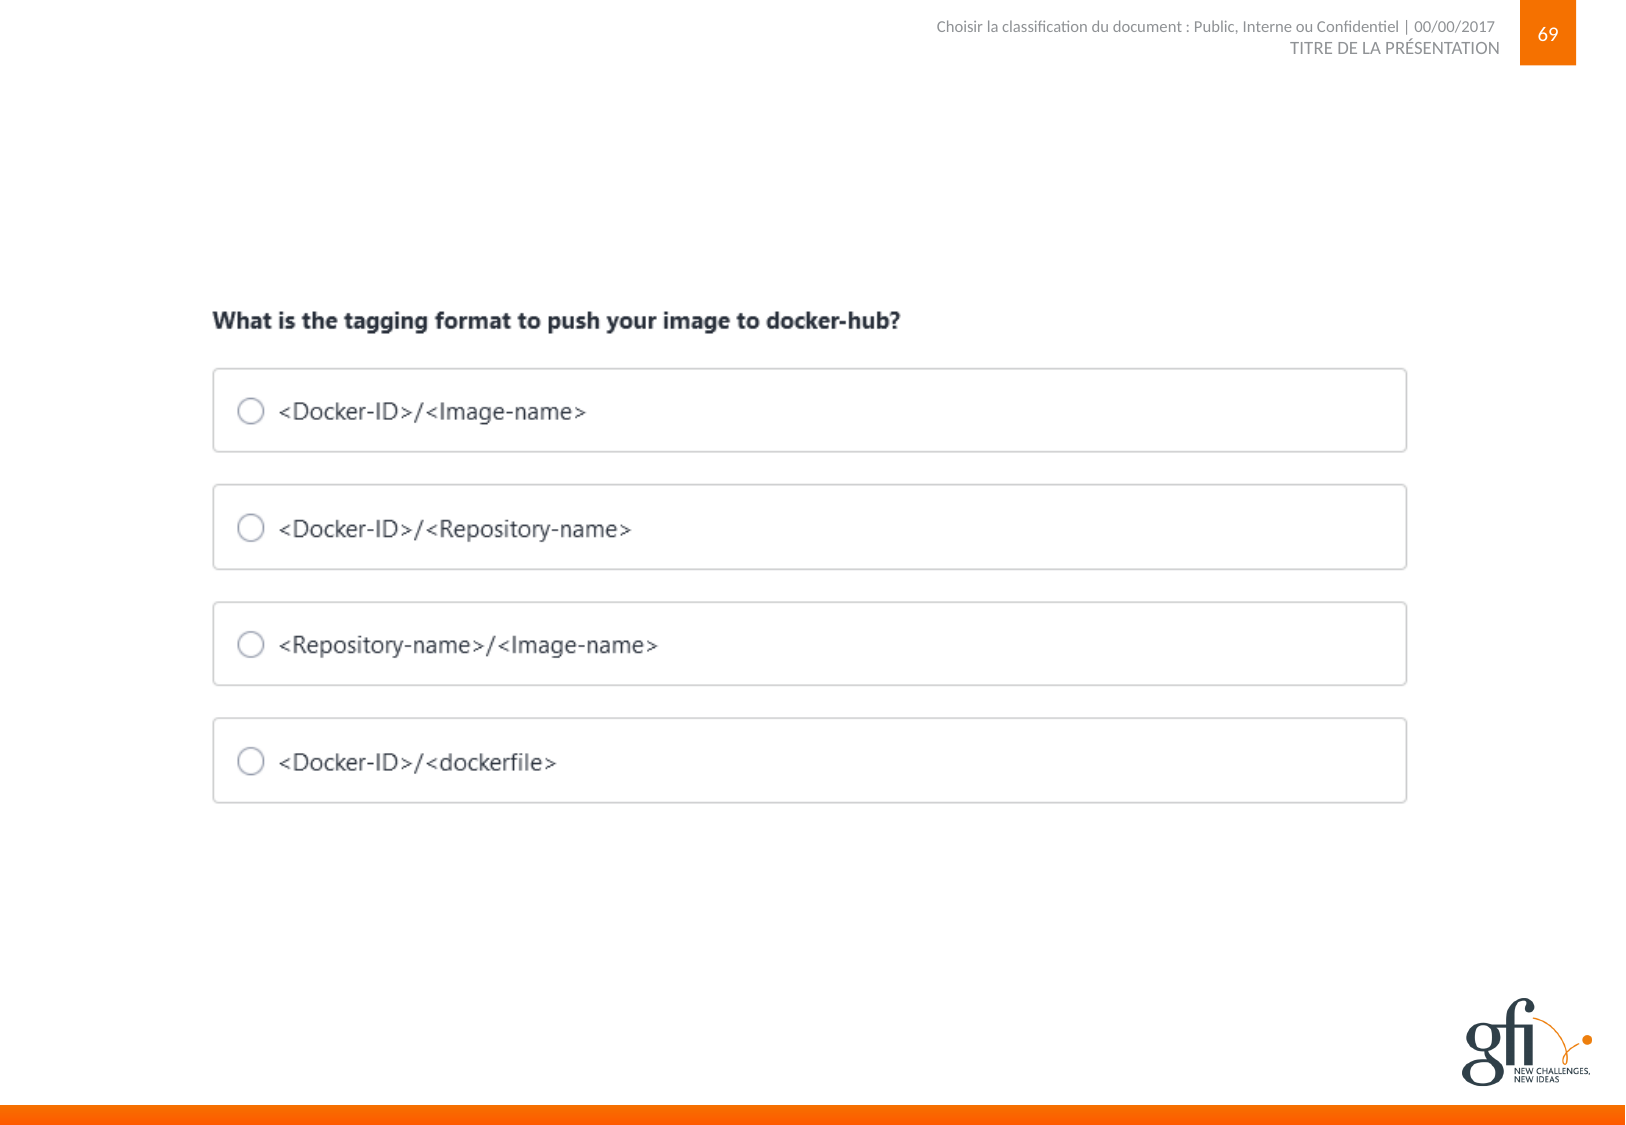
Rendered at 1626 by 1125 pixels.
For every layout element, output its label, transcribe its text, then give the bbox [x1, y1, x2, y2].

slide_number 69 [1520, 0, 1577, 66]
picture [205, 304, 1420, 821]
footer TITRE DE LA PRÉSENTATION [557, 16, 1515, 67]
picture [1462, 998, 1592, 1090]
